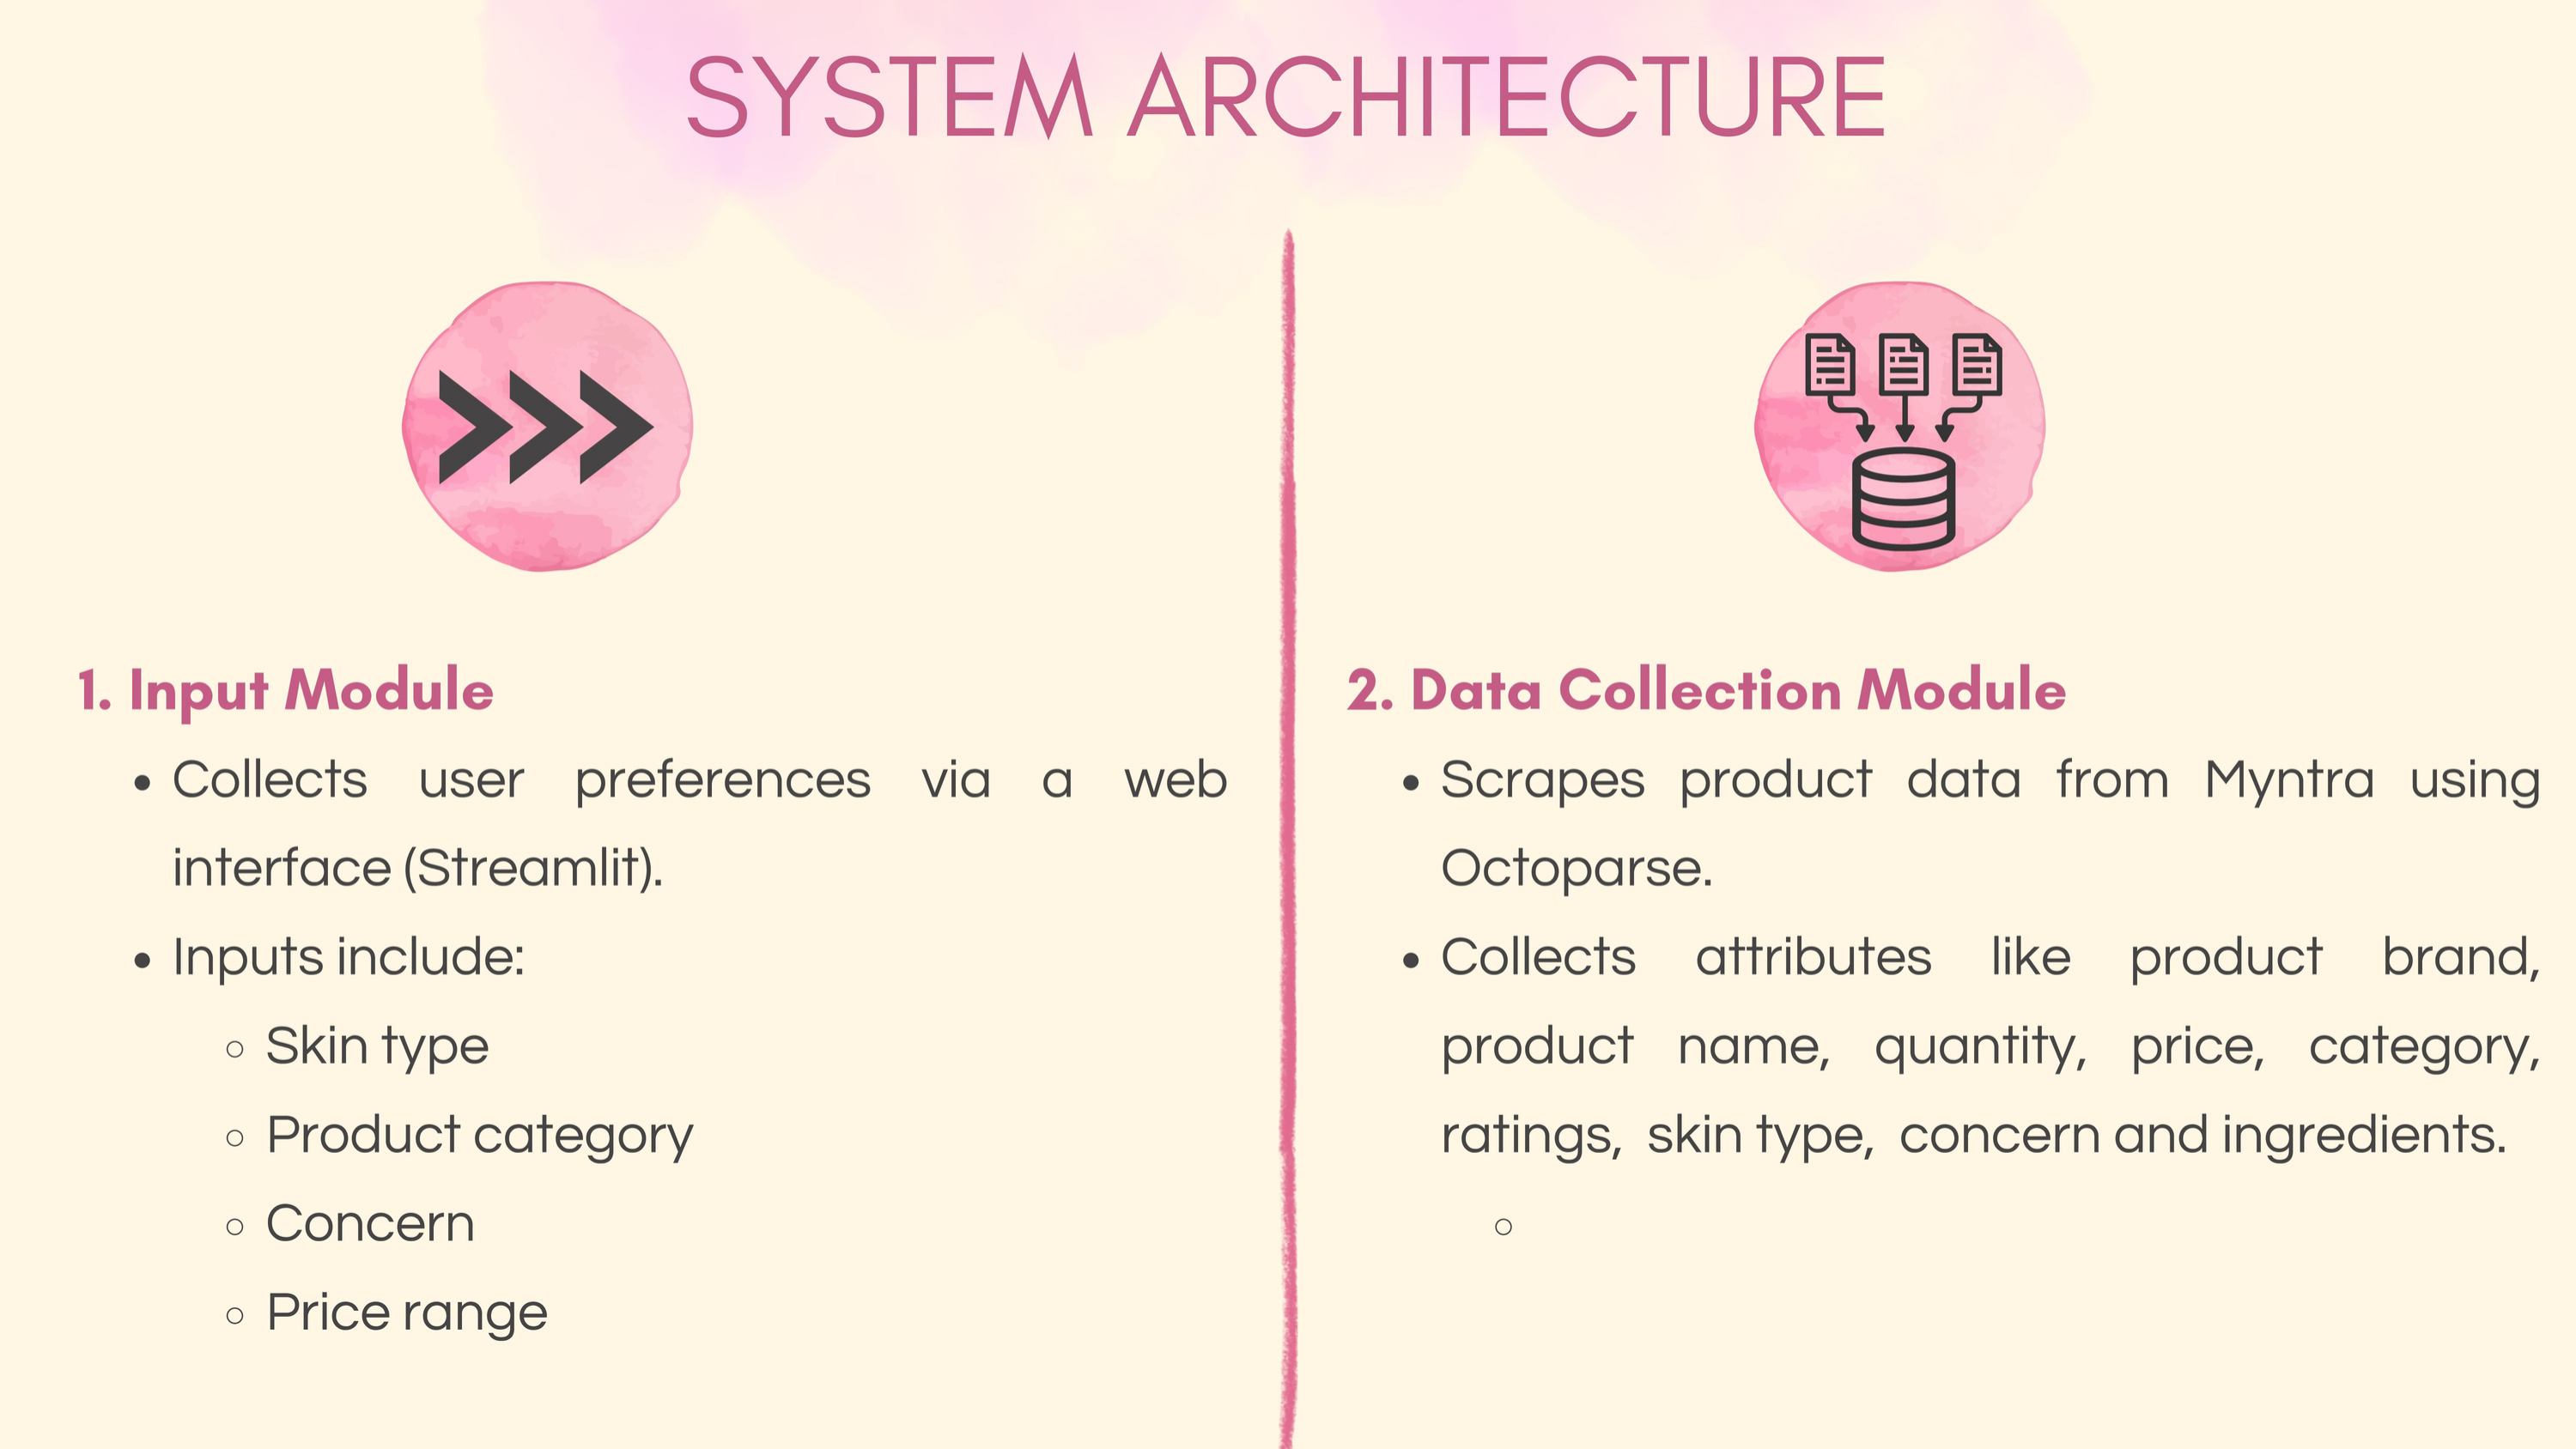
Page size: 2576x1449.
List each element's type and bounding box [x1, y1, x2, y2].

text_box [0, 0, 2576, 1449]
